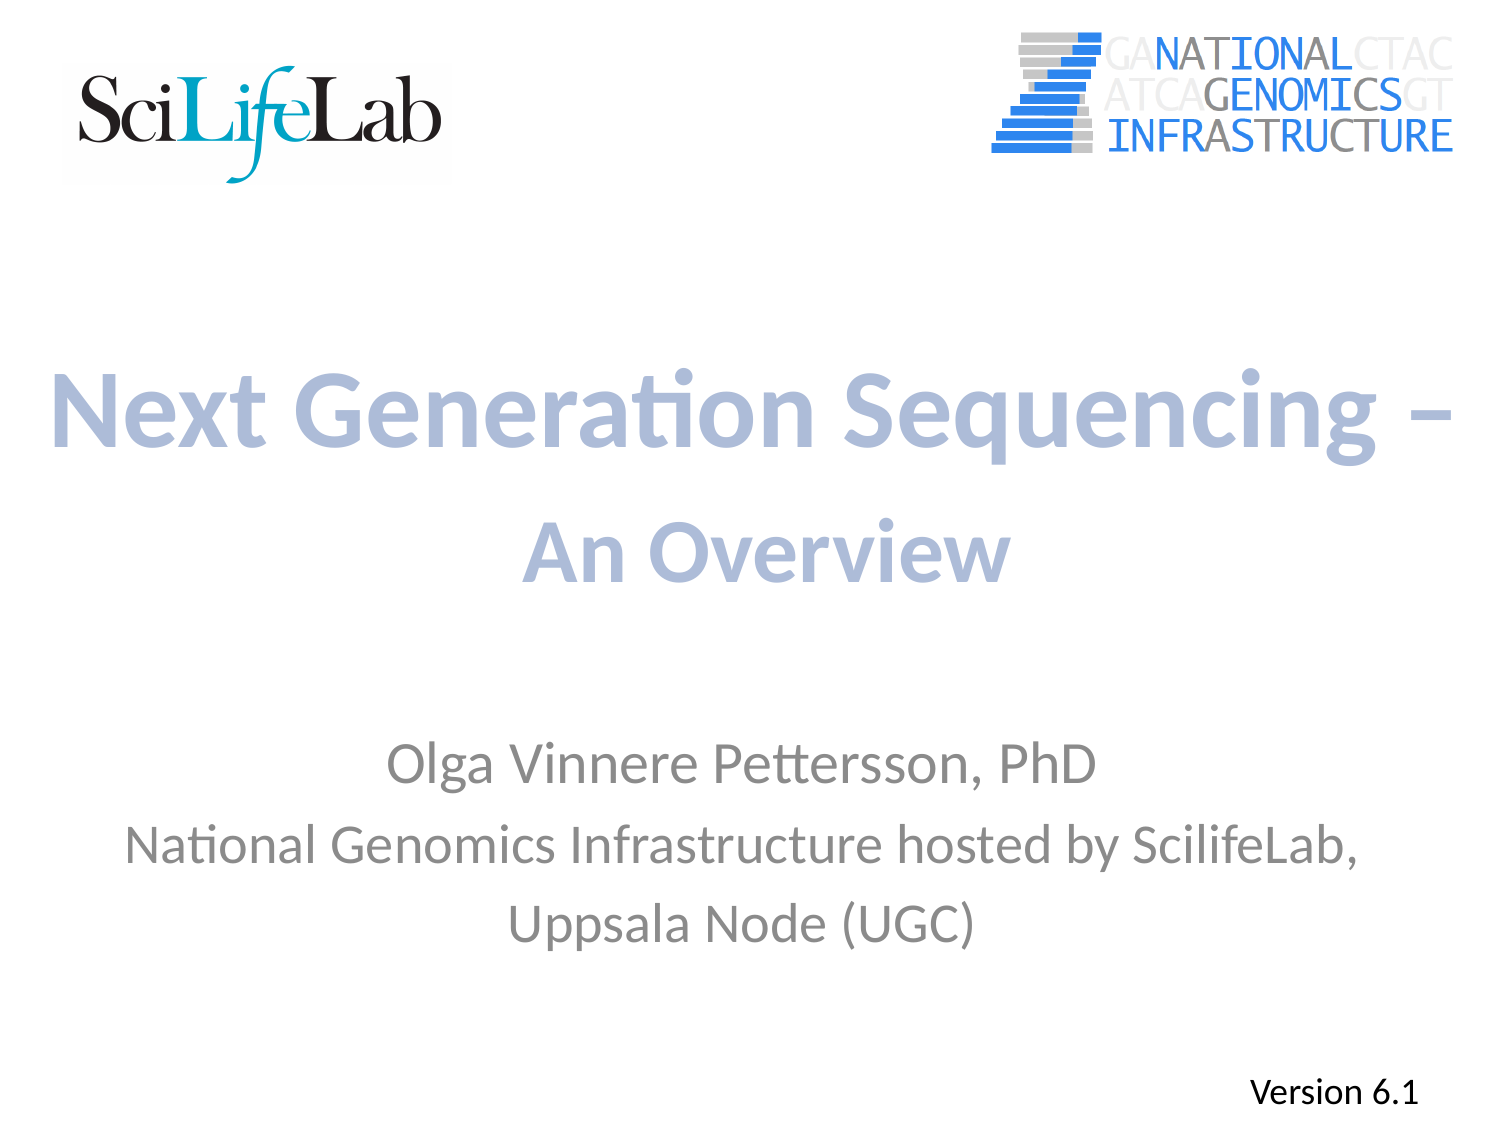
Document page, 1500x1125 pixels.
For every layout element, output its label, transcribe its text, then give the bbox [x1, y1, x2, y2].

picture [62, 63, 452, 186]
title Next Generation Sequencing – An Overview [15, 349, 1495, 591]
text_box Version 6.1 [1235, 1059, 1435, 1119]
picture [966, 5, 1496, 186]
subtitle Olga Vinnere Pettersson, PhD National Genomics Infrastructure hosted by ScilifeLab, Uppsala Node (UGC) [85, 716, 1400, 1004]
